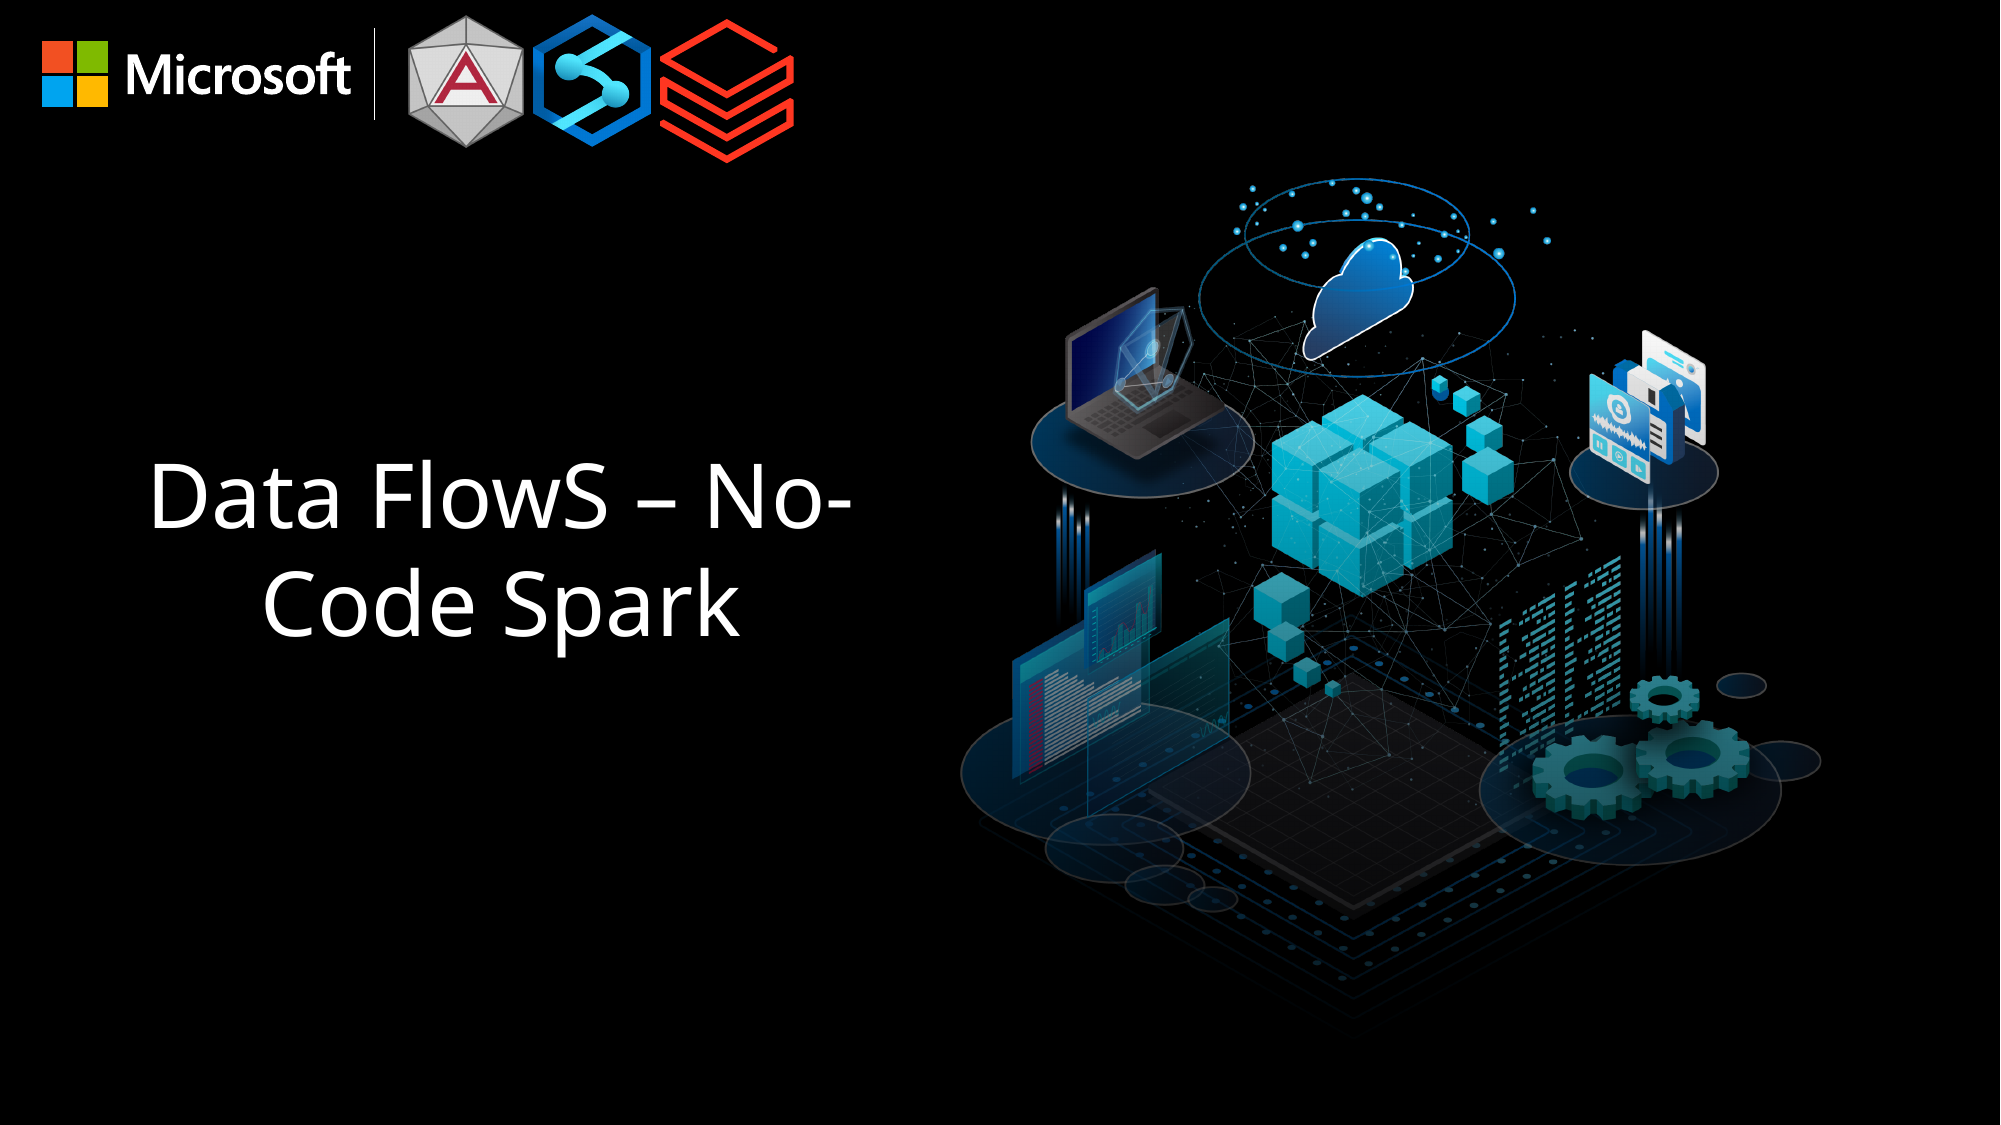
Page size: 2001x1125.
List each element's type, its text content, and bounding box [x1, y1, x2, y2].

title Data FlowS – No-Code Spark [42, 437, 961, 655]
picture [398, 14, 651, 149]
picture [960, 178, 1826, 969]
